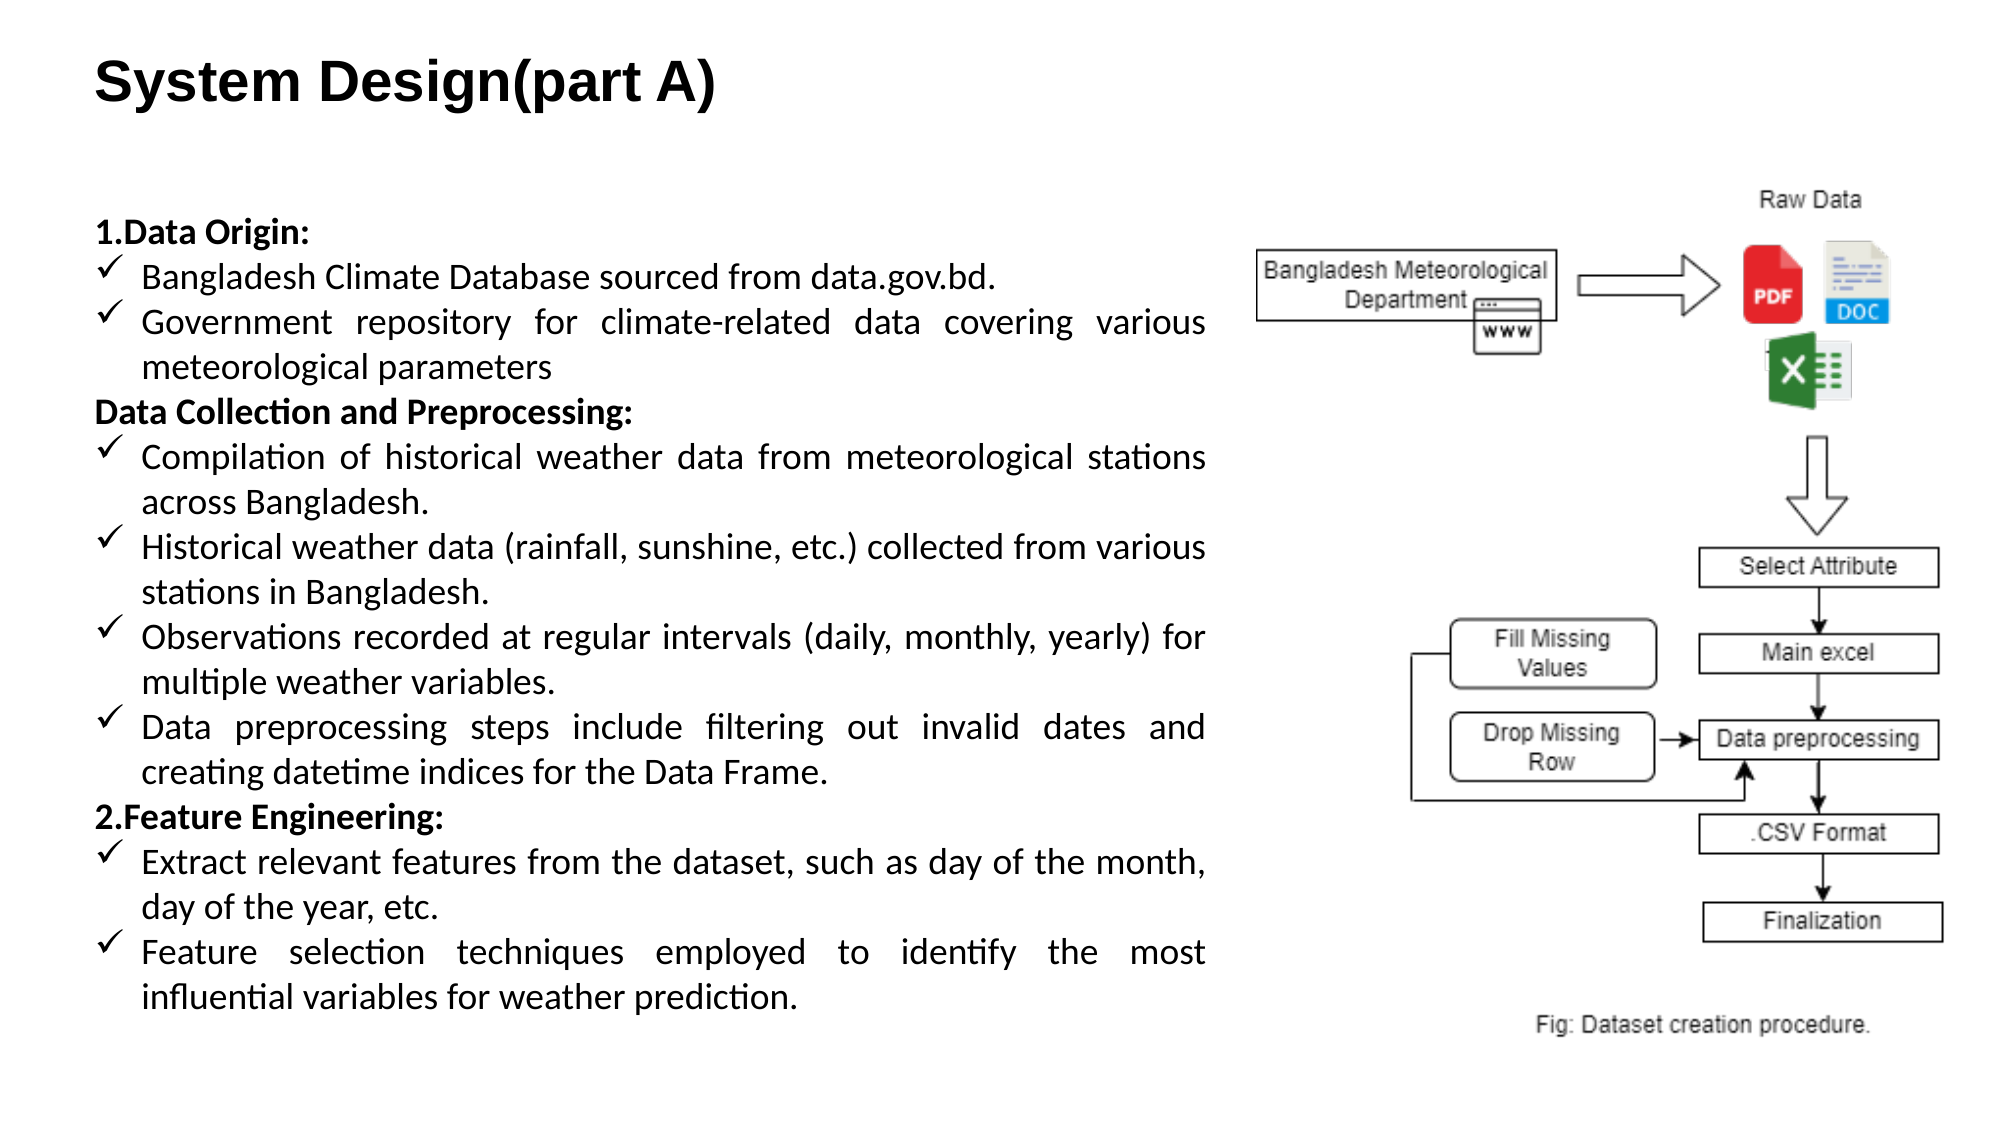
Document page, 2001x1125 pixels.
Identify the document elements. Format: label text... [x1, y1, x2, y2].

text_box 1.Data Origin: Bangladesh Climate Database sourced from data.gov.bd. Government repository for climate-related data covering various meteorological parameters Data Collection and Preprocessing: Compilation of historical weather data from meteorological stations across Bangladesh. Historical weather data (rainfall, sunshine, etc.) collected from various stations in Bangladesh. Observations recorded at regular intervals (daily, monthly, yearly) for multiple weather variables. Data preprocessing steps include filtering out invalid dates and creating datetime indices for the Data Frame. 2.Feature Engineering: Extract relevant features from the dataset, such as day of the month, day of the year, etc. Feature selection techniques employed to identify the most influential variables for weather prediction. [79, 199, 1223, 1115]
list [1256, 181, 1946, 1048]
title System Design(part A) [79, 0, 1946, 166]
